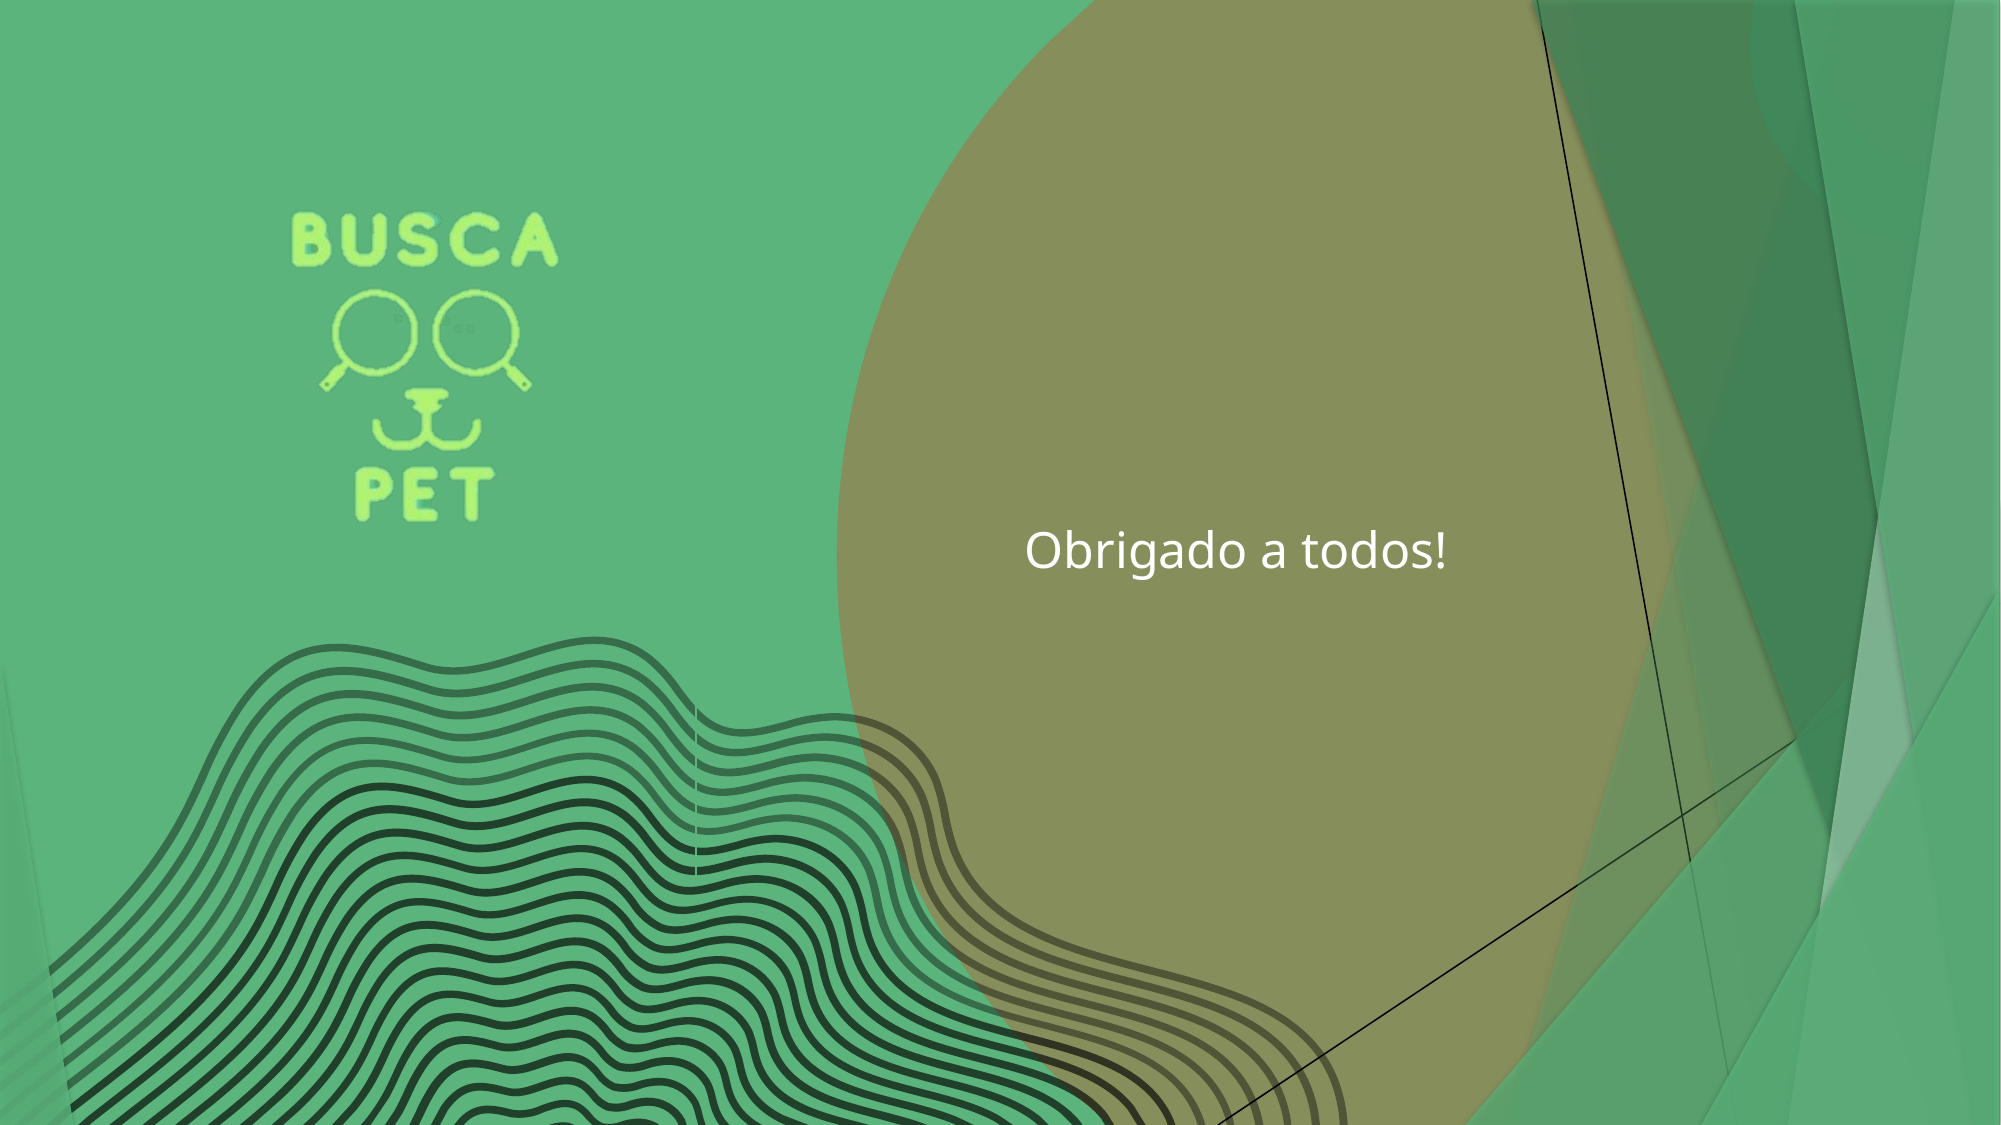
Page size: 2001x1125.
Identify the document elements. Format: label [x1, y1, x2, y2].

picture [235, 199, 628, 563]
text_box [0, 0, 2000, 1125]
